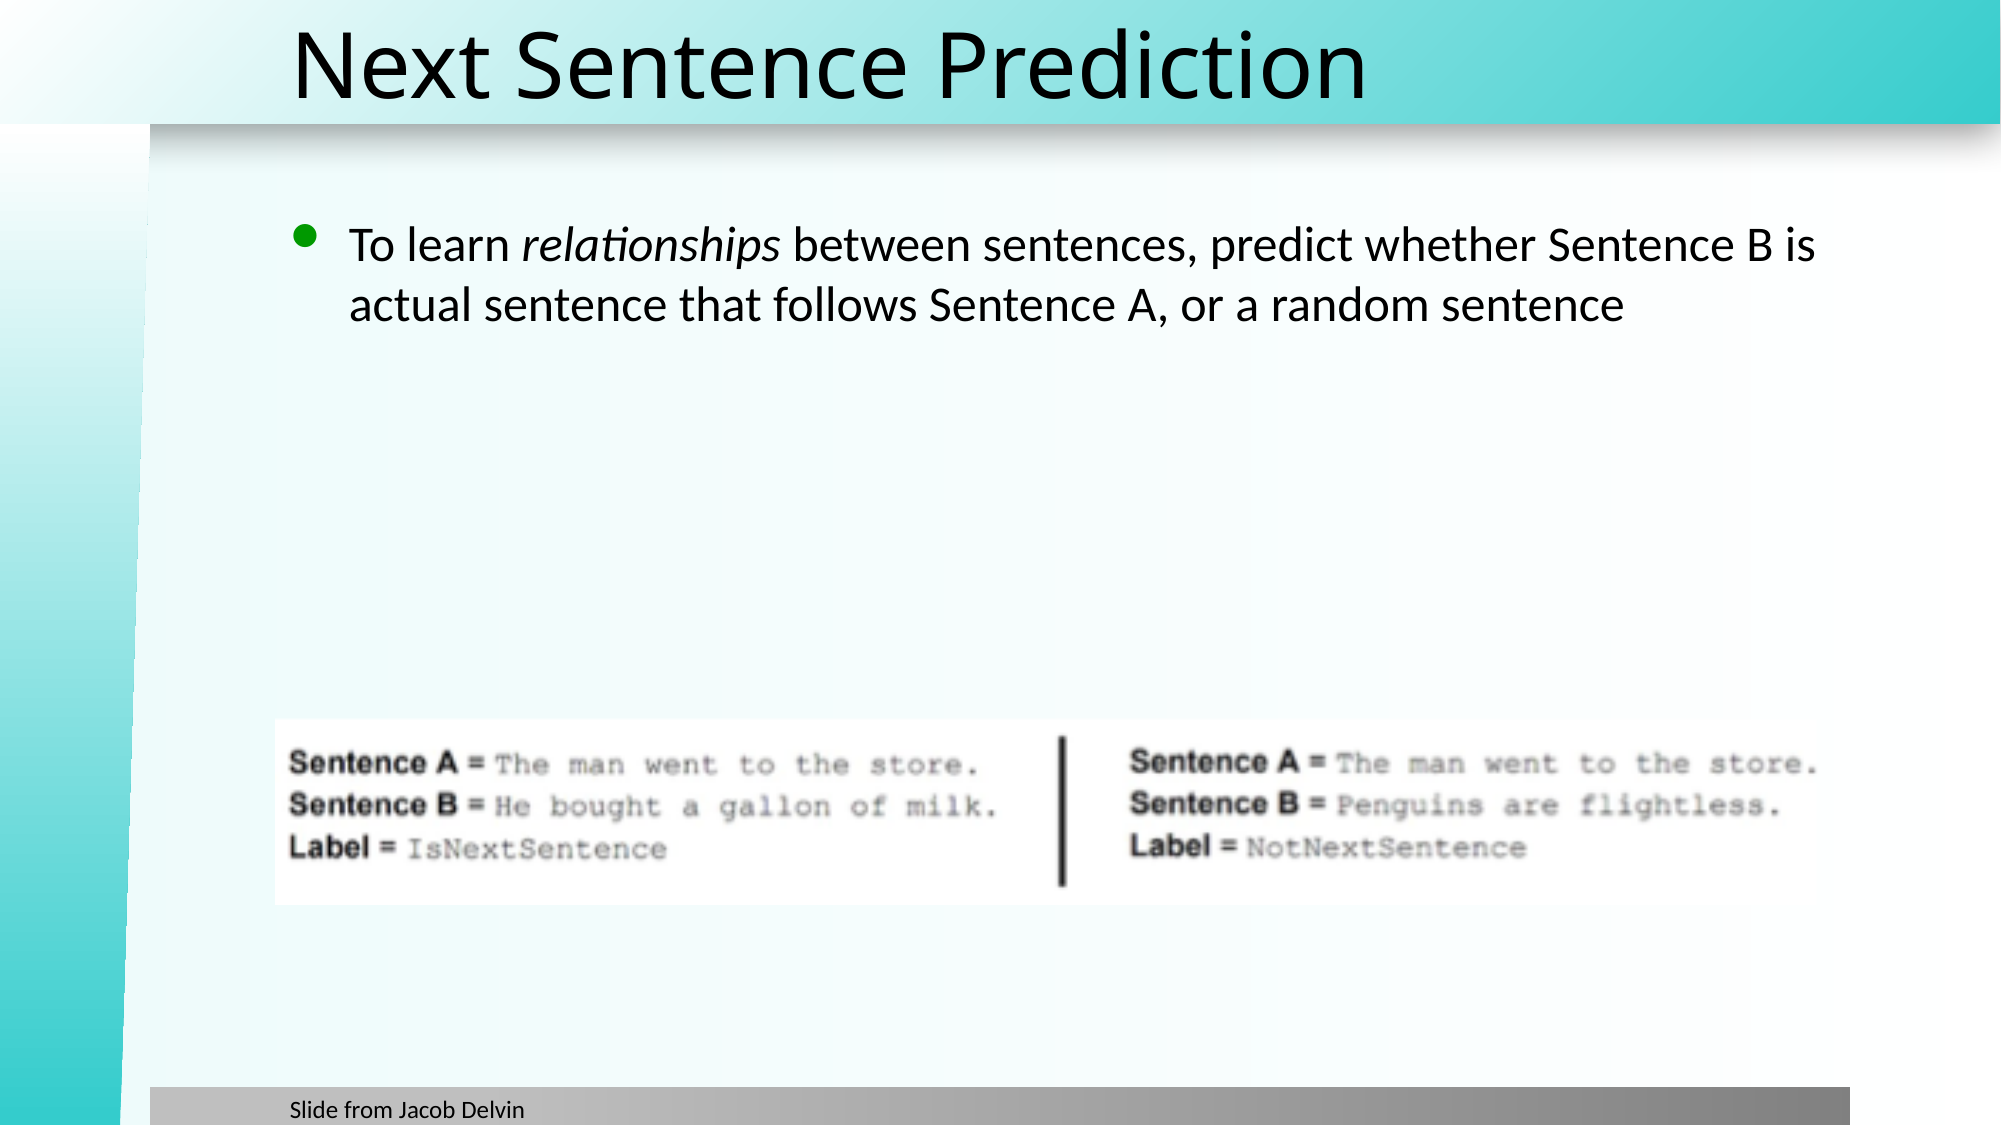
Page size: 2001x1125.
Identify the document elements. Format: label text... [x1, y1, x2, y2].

picture [274, 716, 1821, 905]
title Next Sentence Prediction [274, 0, 2000, 125]
text_box Slide from Jacob Delvin [274, 1086, 560, 1125]
list To learn relationships between sentences, predict whether Sentence B is actual sentence that follows Sentence A, or a random sentence [274, 203, 1851, 408]
